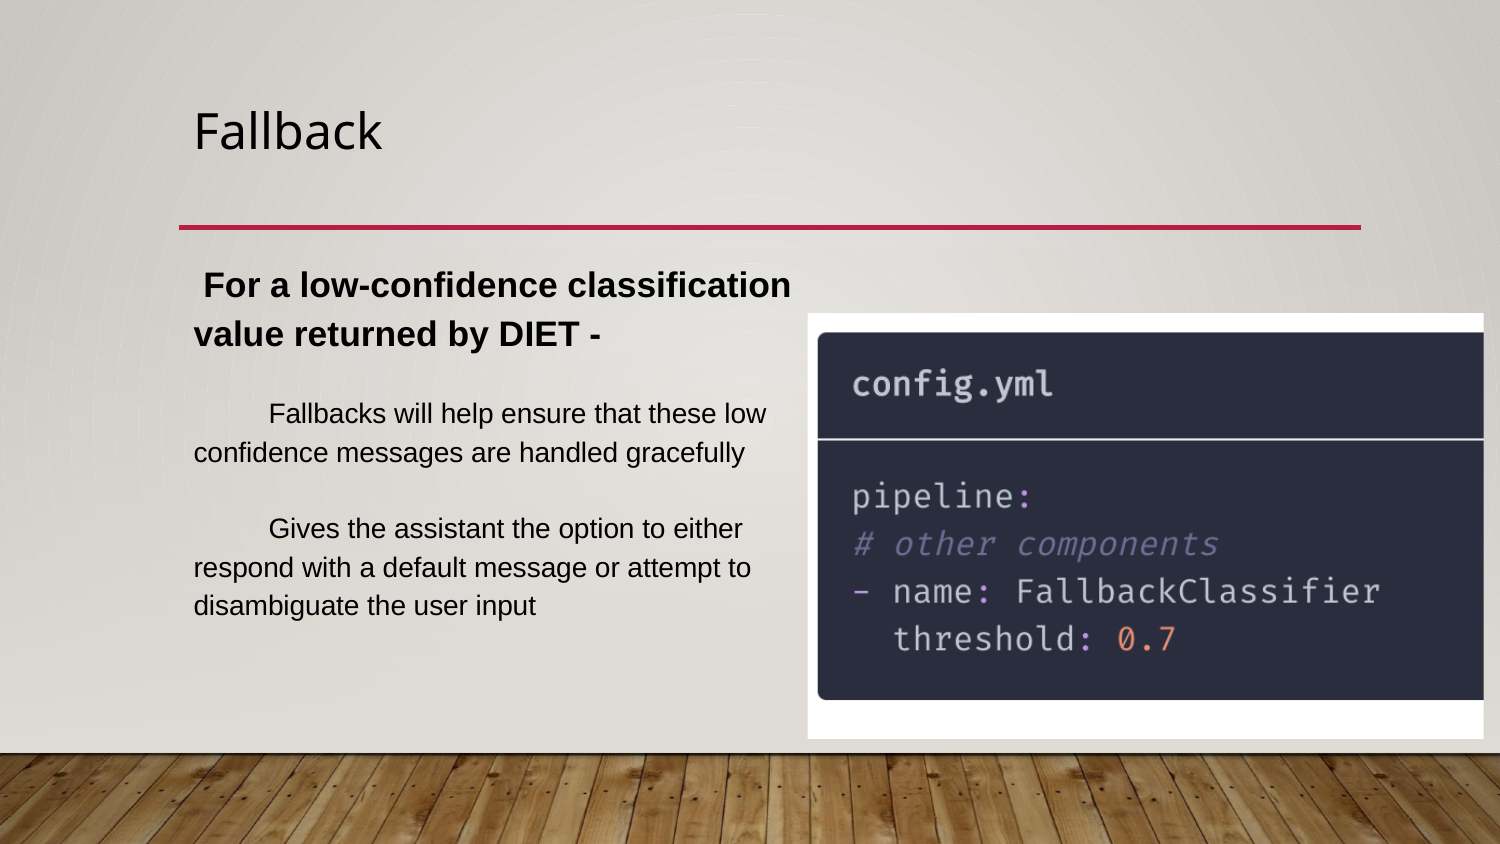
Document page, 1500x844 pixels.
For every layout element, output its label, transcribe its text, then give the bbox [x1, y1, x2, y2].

list For a low-confidence classification value returned by DIET - Fallbacks will help ensure that these low confidence messages are handled gracefully Gives the assistant the option to either respond with a default message or attempt to disambiguate the user input [178, 247, 823, 673]
picture [0, 753, 1500, 844]
picture [807, 313, 1484, 739]
title Fallback [178, 98, 1361, 229]
